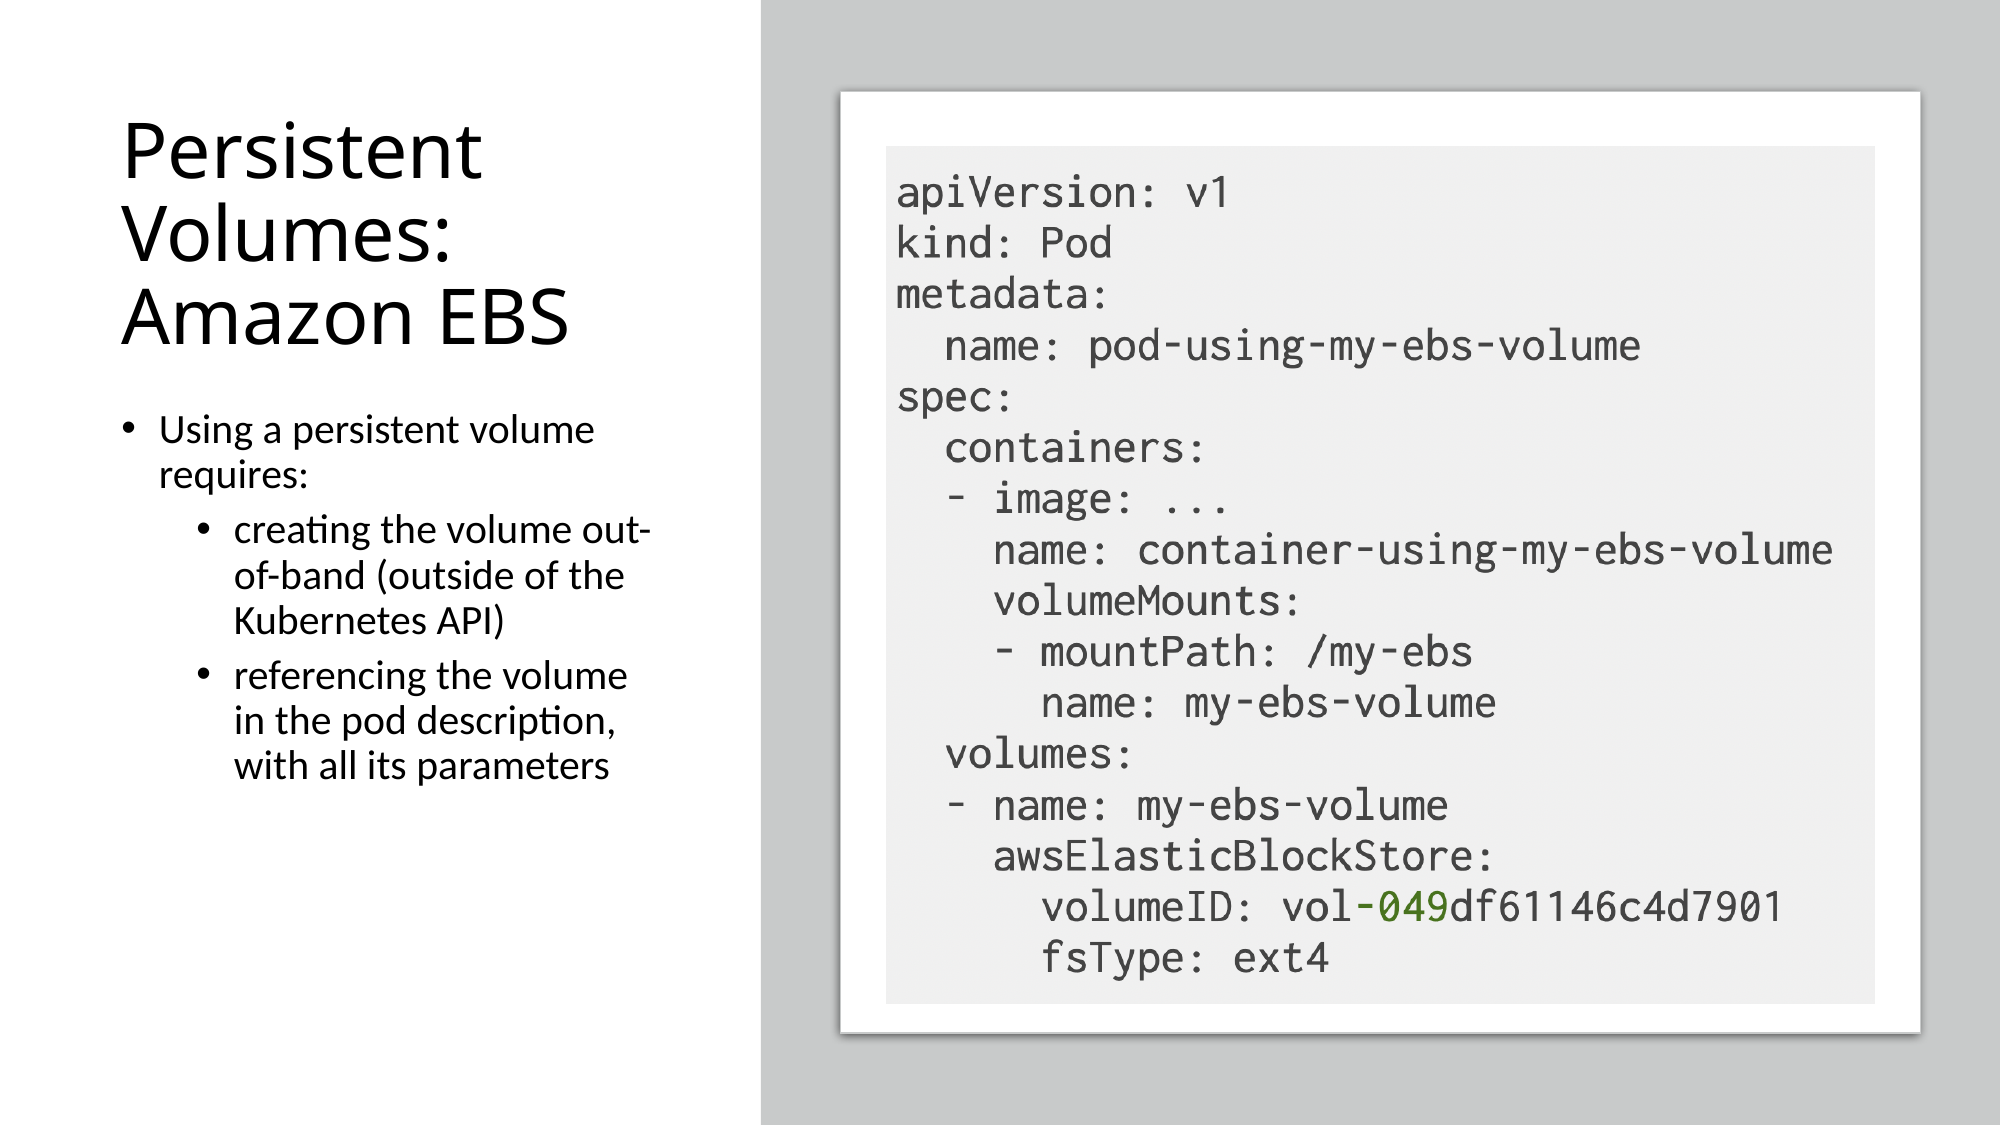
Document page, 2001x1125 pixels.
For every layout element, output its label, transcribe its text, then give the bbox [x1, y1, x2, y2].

text_box [839, 90, 1922, 1034]
picture [886, 146, 1875, 1004]
text_box [760, 0, 2000, 1125]
title Persistent Volumes: Amazon EBS [106, 103, 682, 370]
list Using a persistent volume requires: creating the volume out-of-band (outside of the Kubernetes API) referencing the volume in the pod description, with all its parameters [106, 399, 682, 1021]
